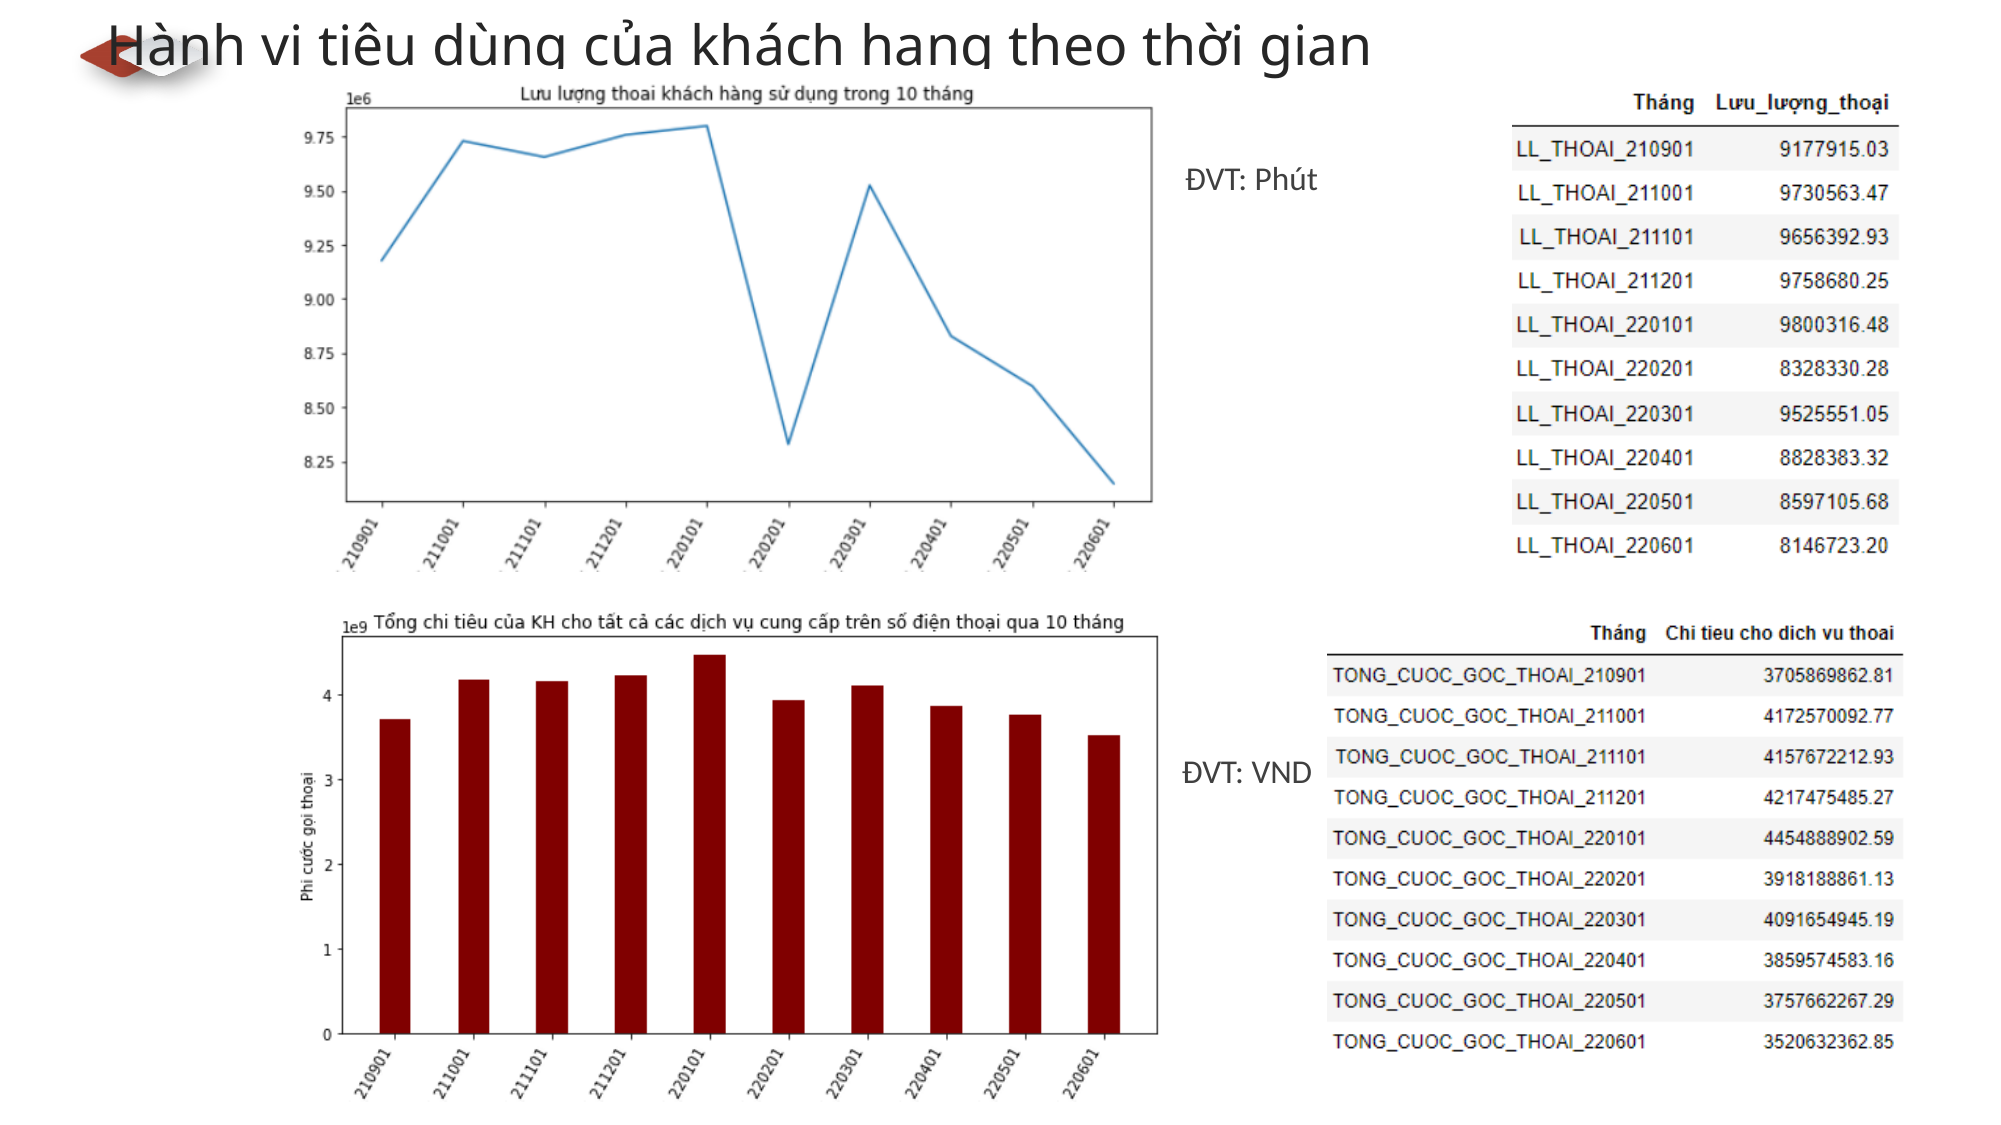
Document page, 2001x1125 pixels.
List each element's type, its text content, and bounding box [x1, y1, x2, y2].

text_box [65, 28, 1264, 89]
picture [1512, 80, 1918, 572]
picture [284, 601, 1167, 1102]
text_box ĐVT: VND [1167, 747, 1327, 803]
picture [1327, 615, 1919, 1069]
picture [299, 69, 1182, 572]
text_box ĐVT: Phút [1182, 154, 1512, 210]
